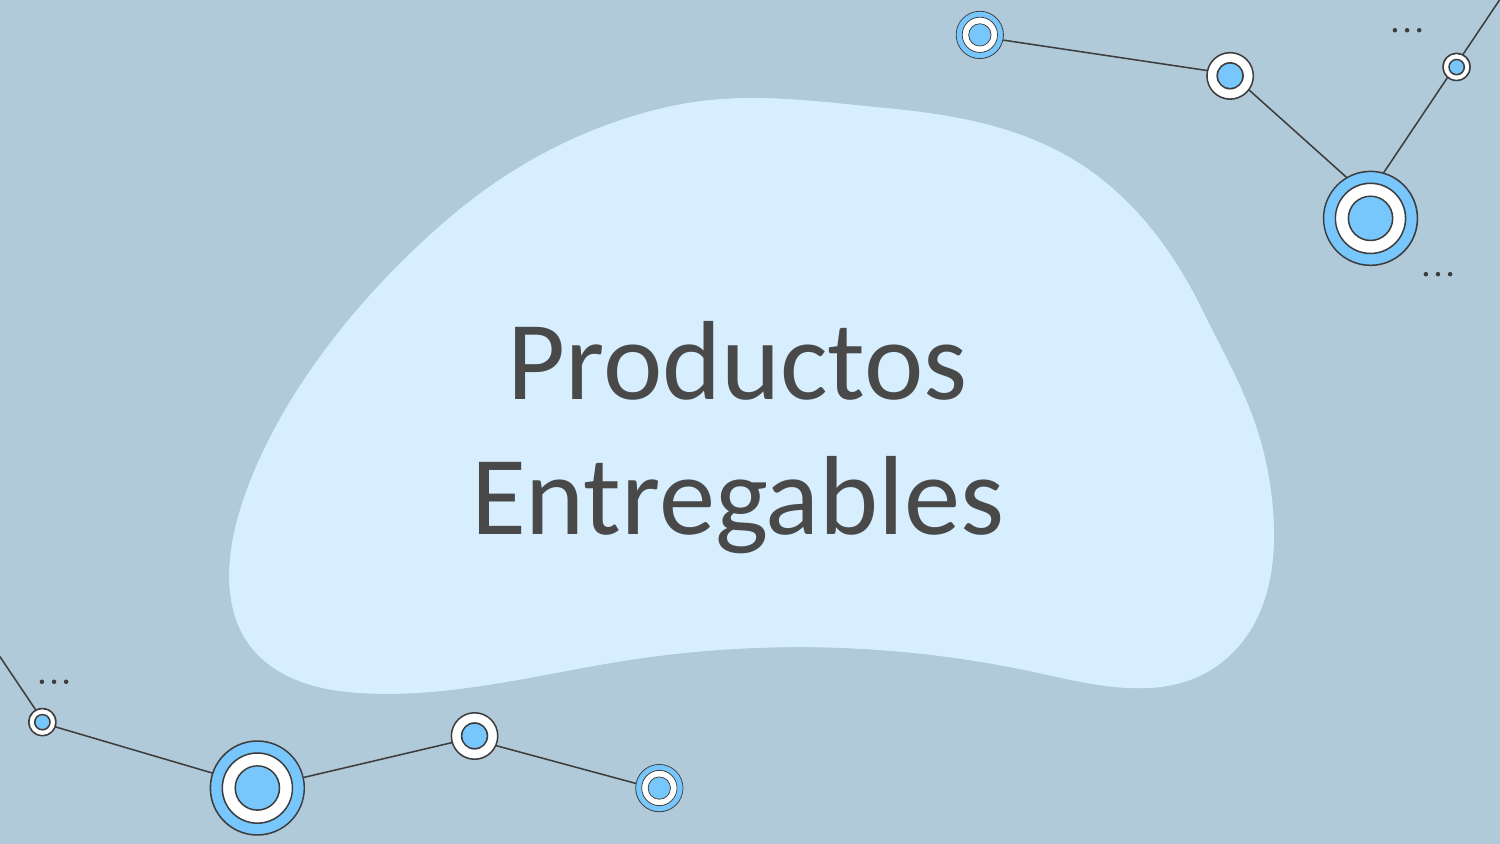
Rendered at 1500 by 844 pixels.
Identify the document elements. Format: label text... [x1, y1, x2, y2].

title Productos Entregables [430, 265, 1071, 578]
